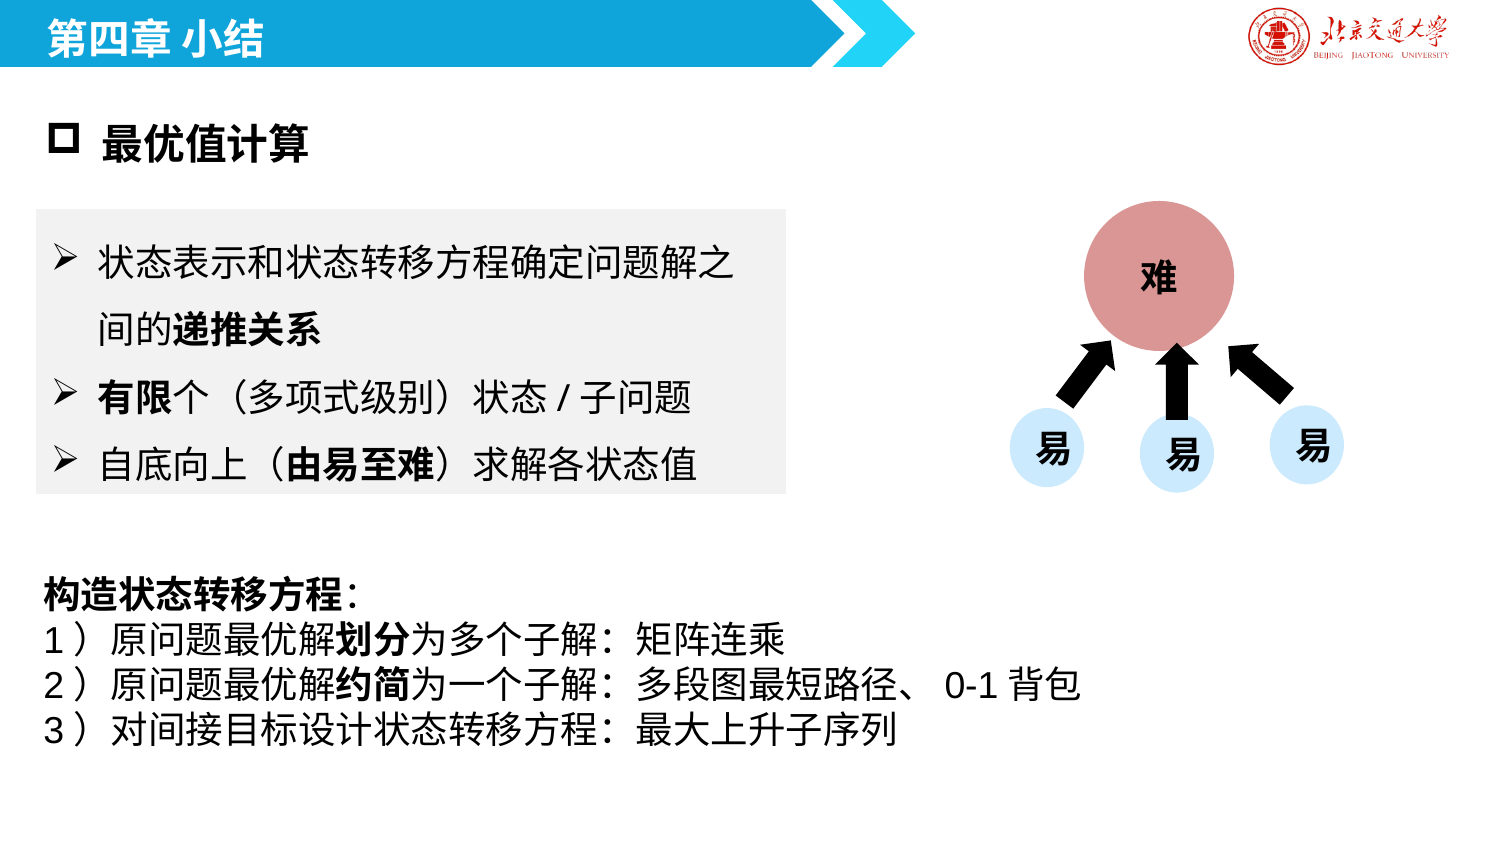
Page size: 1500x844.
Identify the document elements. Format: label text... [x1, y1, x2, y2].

text_box 构造状态转移方程： 1）原问题最优解划分为多个子解：矩阵连乘 2）原问题最优解约简为一个子解：多段图最短路径、0-1背包 3）对间接目标设计状态转移方程：最大上升子序列 [28, 563, 1098, 759]
text_box 状态表示和状态转移方程确定问题解之间的递推关系 有限个（多项式级别）状态/子问题 自底向上（由易至难）求解各状态值 [36, 209, 786, 494]
text_box 最优值计算 [30, 110, 326, 176]
text_box 第四章 小结 [32, 5, 280, 70]
picture [1246, 5, 1454, 66]
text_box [1009, 200, 1345, 493]
